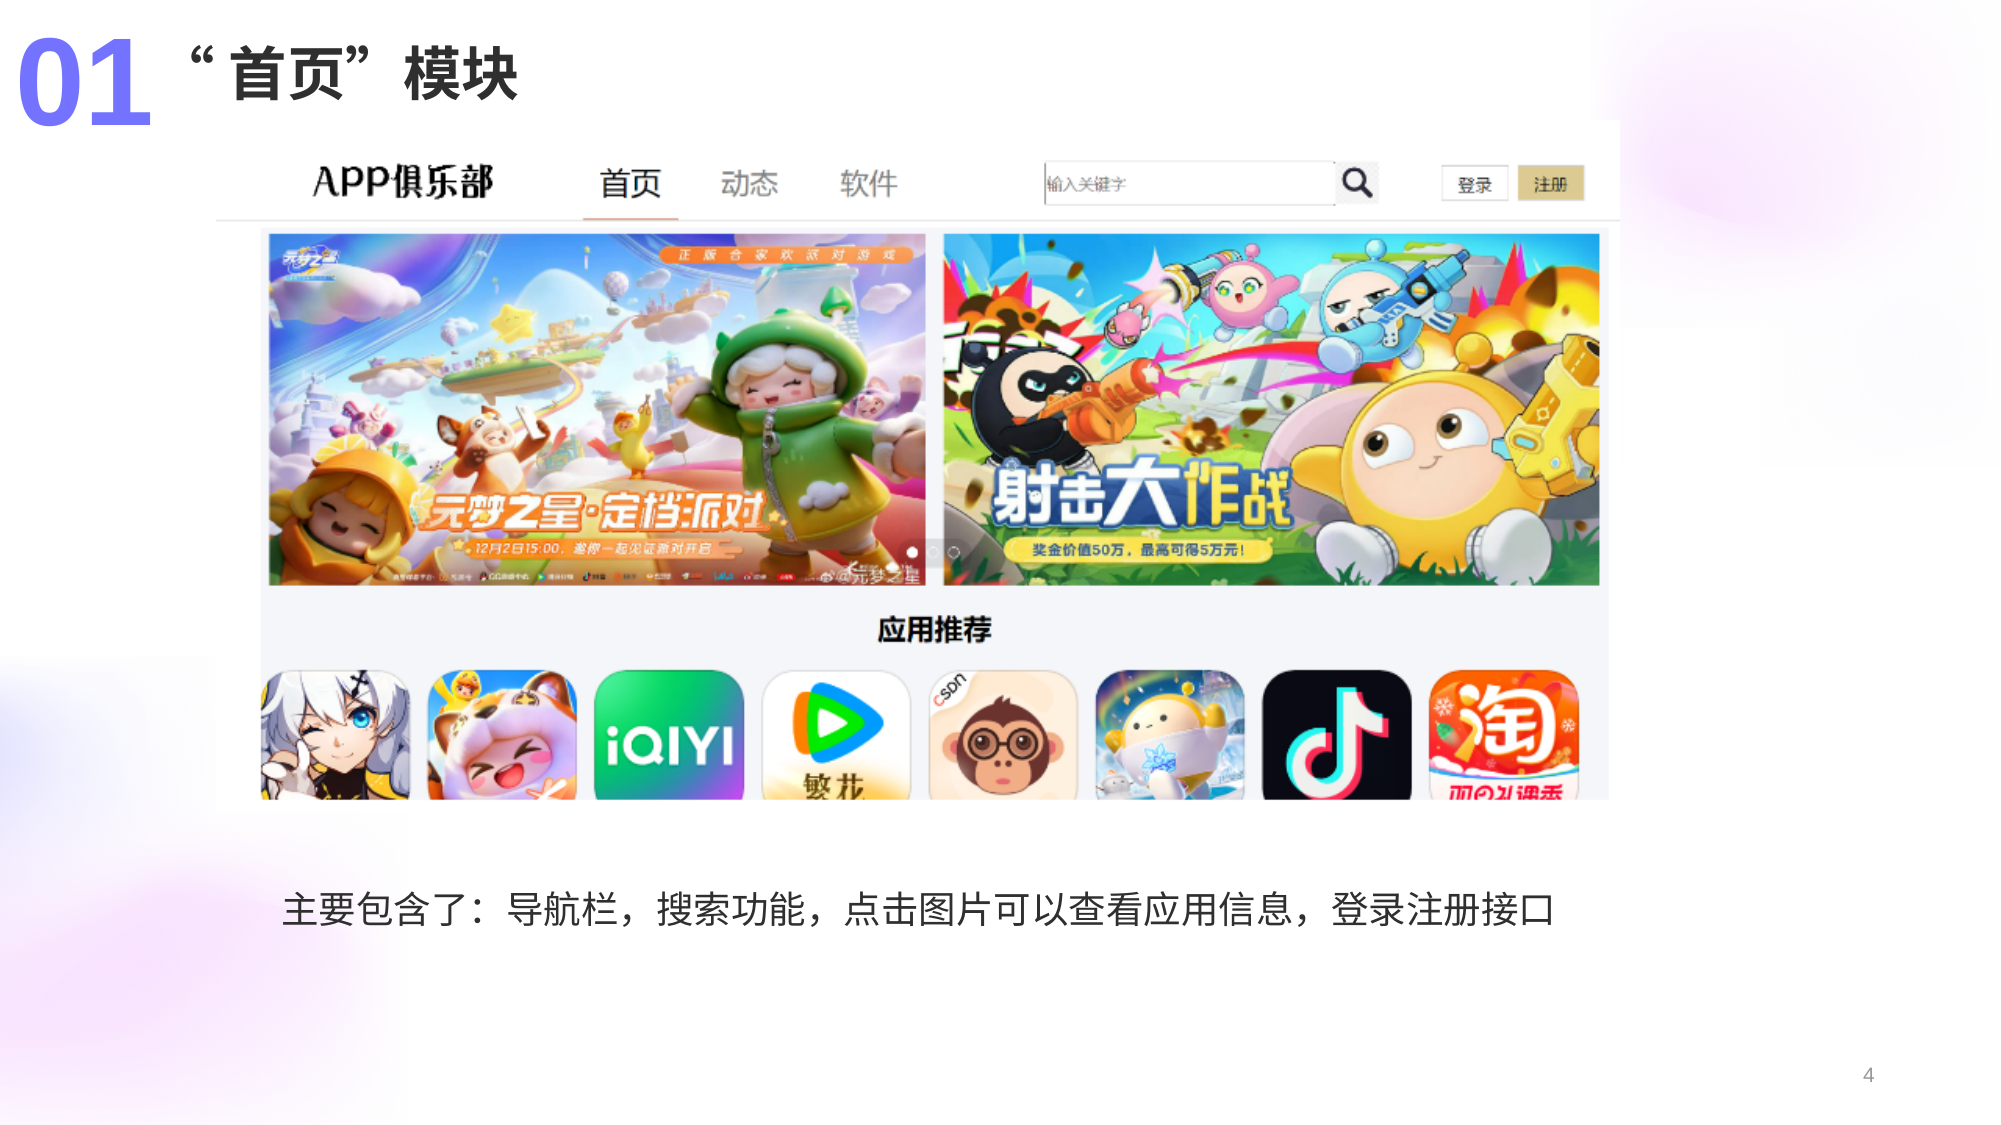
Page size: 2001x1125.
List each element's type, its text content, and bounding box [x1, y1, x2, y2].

text_box 01 [0, 0, 170, 159]
text_box 主要包含了：导航栏，搜索功能，点击图片可以查看应用信息，登录注册接口 [266, 879, 1620, 939]
picture [216, 120, 1620, 812]
title “首页”模块 [141, 16, 1923, 186]
slide_number 4 [1452, 1056, 1890, 1092]
